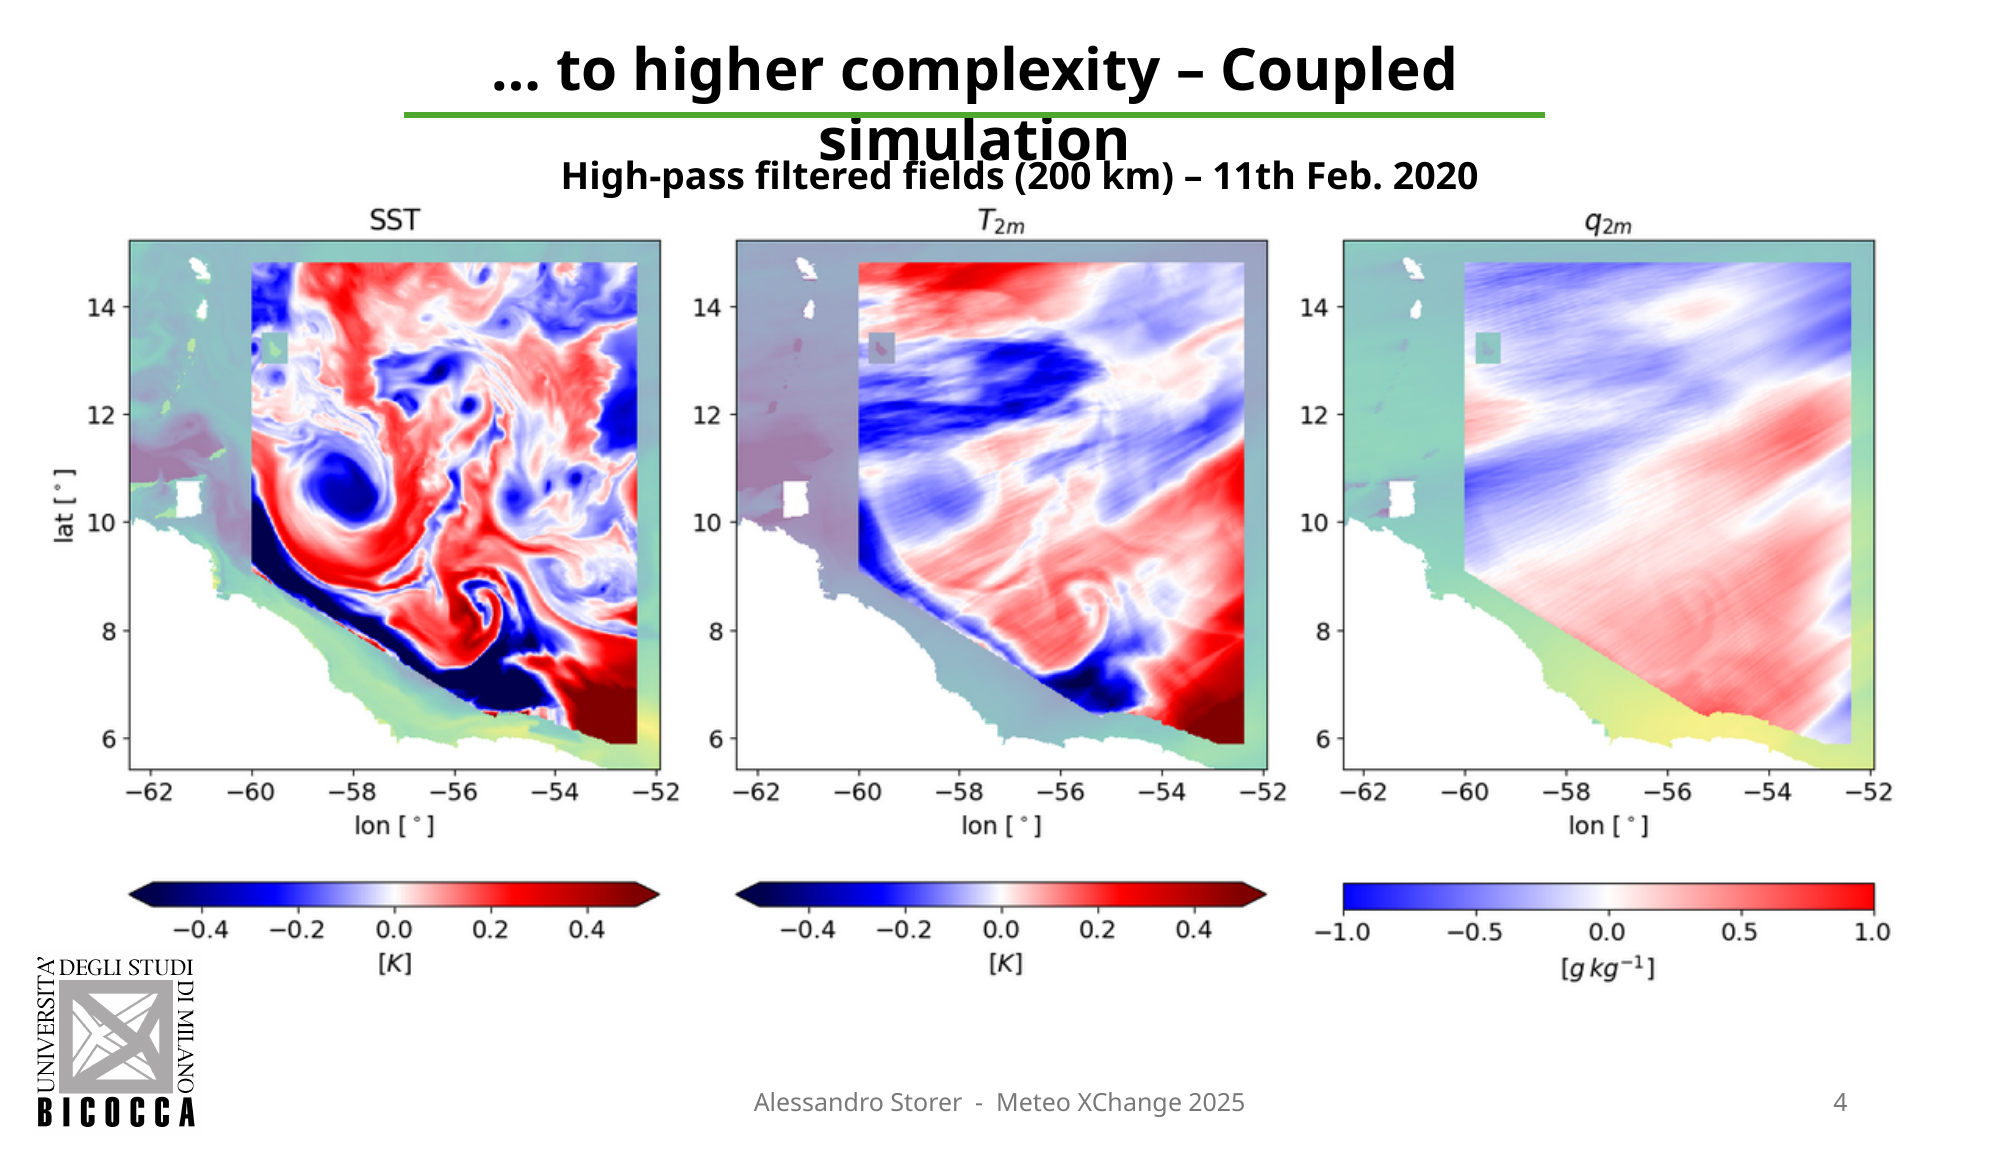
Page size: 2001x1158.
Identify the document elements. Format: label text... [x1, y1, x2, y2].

slide_number 4 [1412, 1072, 1863, 1135]
picture [26, 141, 1900, 1135]
text_box … to higher complexity – Coupled simulation [328, 24, 1621, 141]
footer Alessandro Storer - Meteo XChange 2025 [662, 1072, 1338, 1135]
